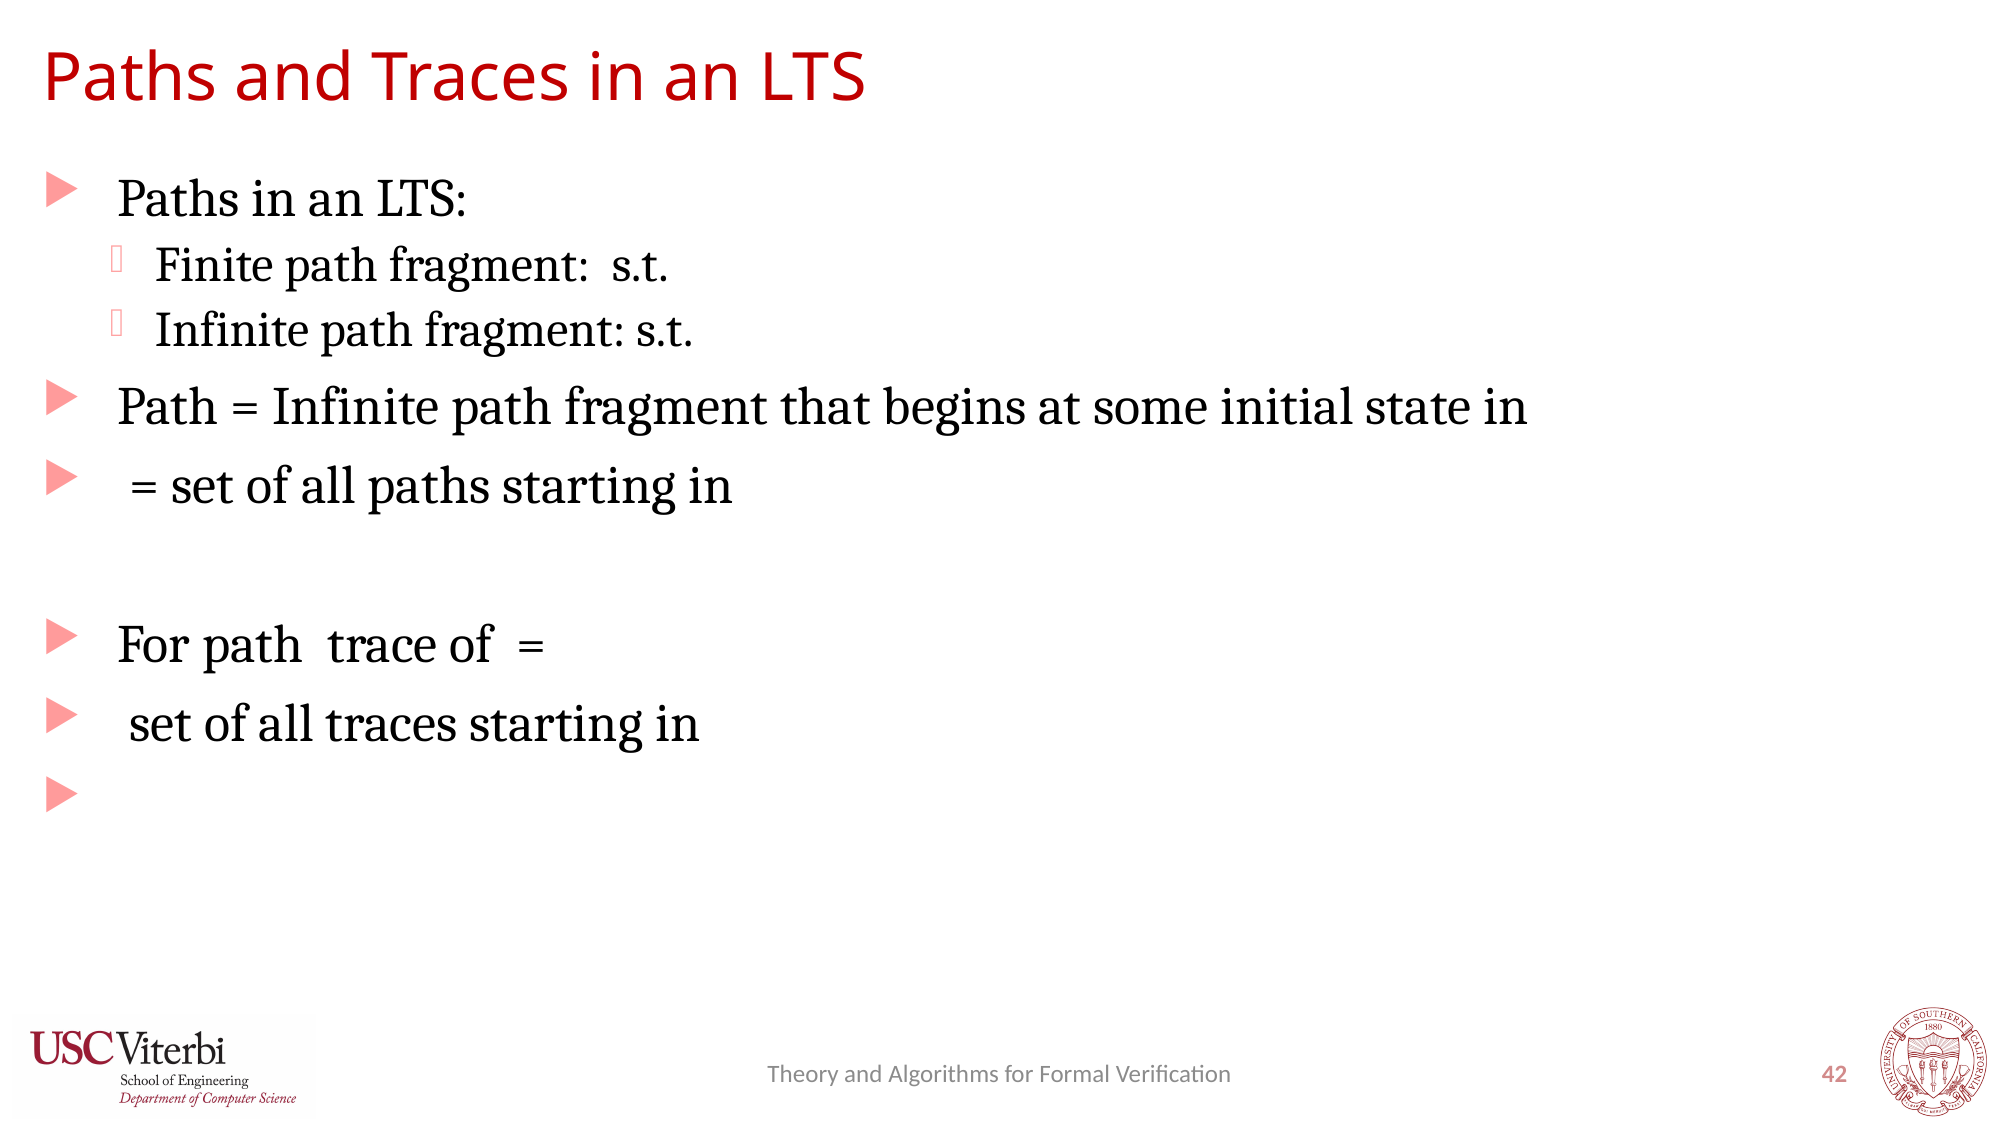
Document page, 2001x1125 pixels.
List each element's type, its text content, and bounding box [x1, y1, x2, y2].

slide_number 42 [1684, 1042, 1863, 1103]
picture [1879, 1002, 1988, 1119]
picture [12, 1014, 316, 1119]
title Paths and Traces in an LTS [27, 18, 1819, 141]
footer Theory and Algorithms for Formal Verification [662, 1042, 1338, 1103]
